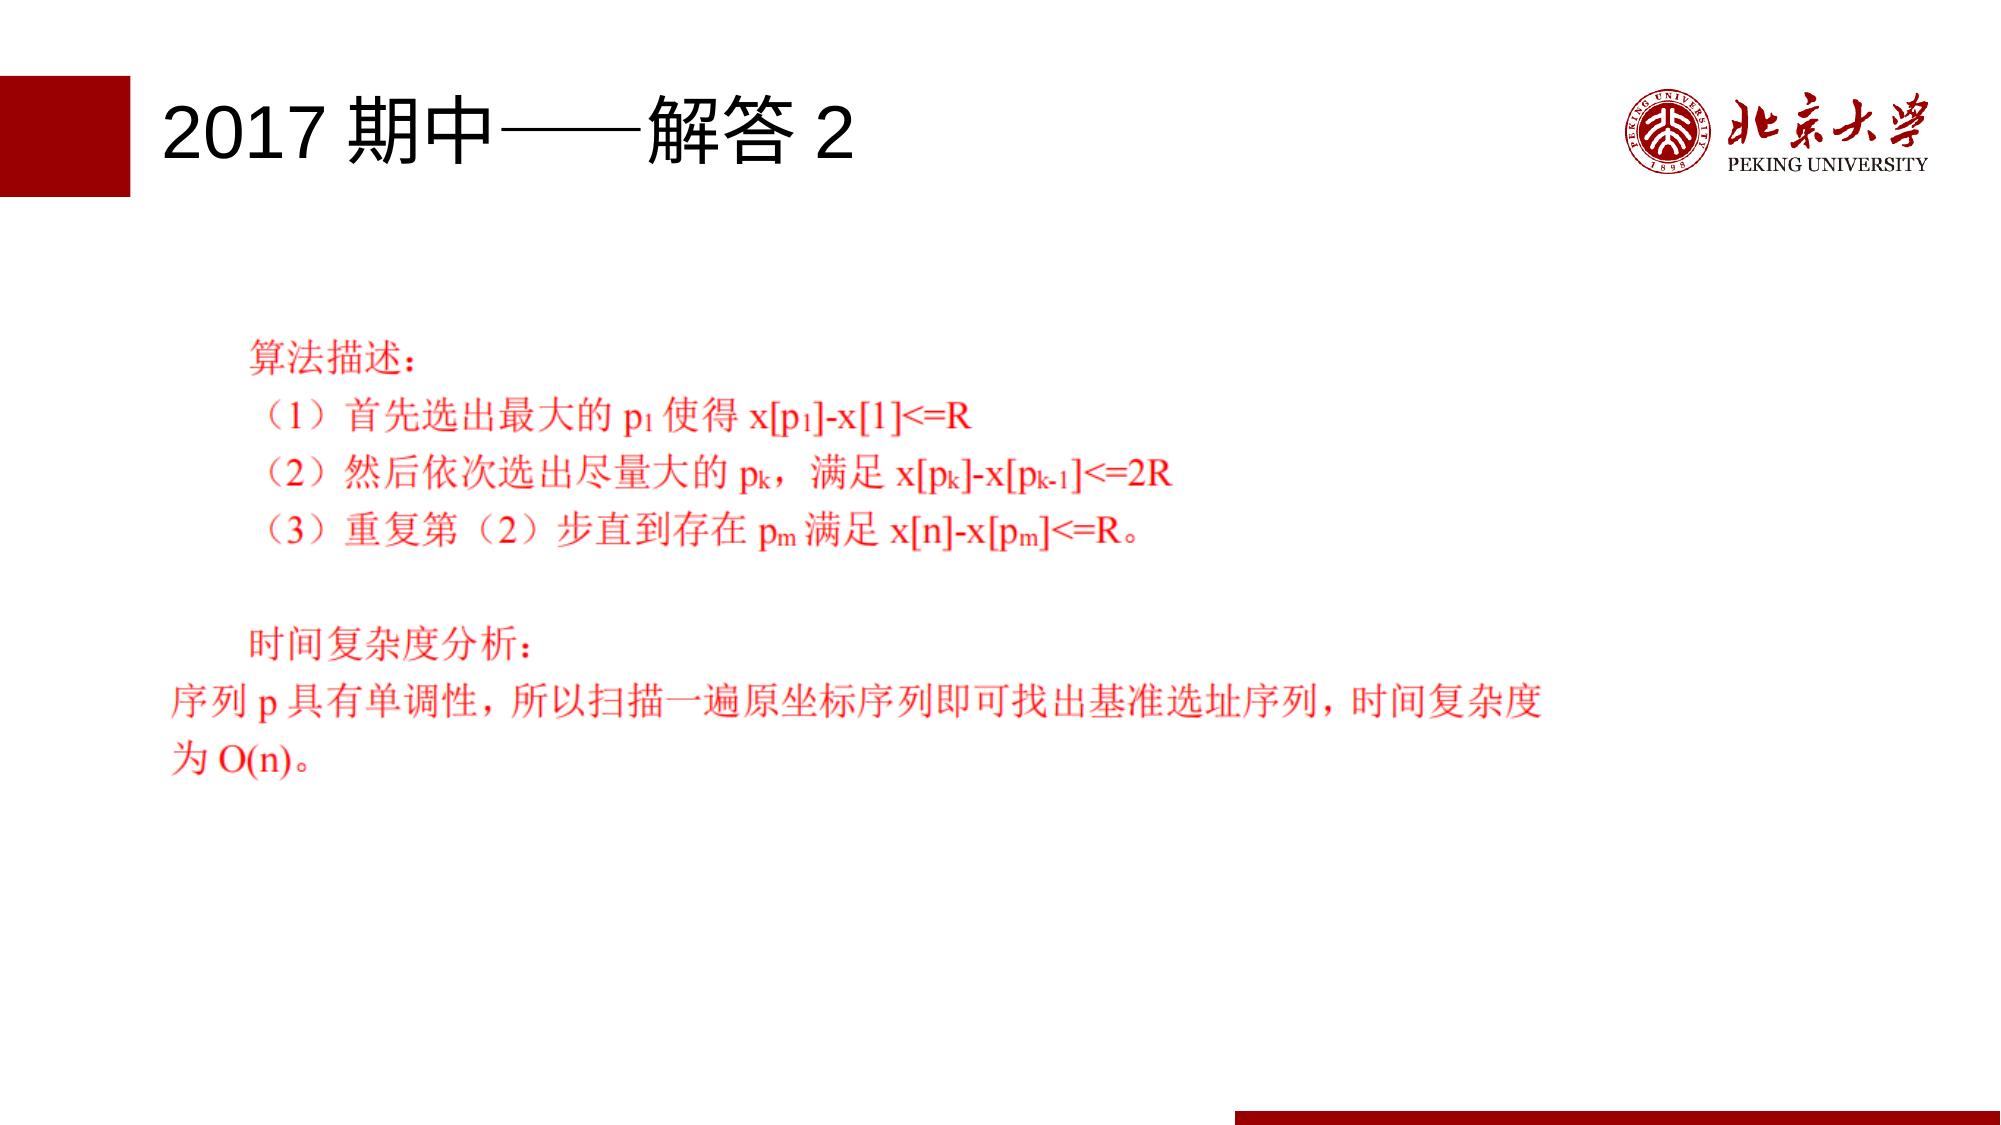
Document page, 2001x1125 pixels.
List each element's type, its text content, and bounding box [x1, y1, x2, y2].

text_box 2017期中——解答2 [146, 75, 871, 181]
picture [1625, 89, 1928, 174]
picture [147, 317, 1565, 816]
text_box [1235, 1111, 2000, 1125]
text_box [0, 75, 131, 197]
